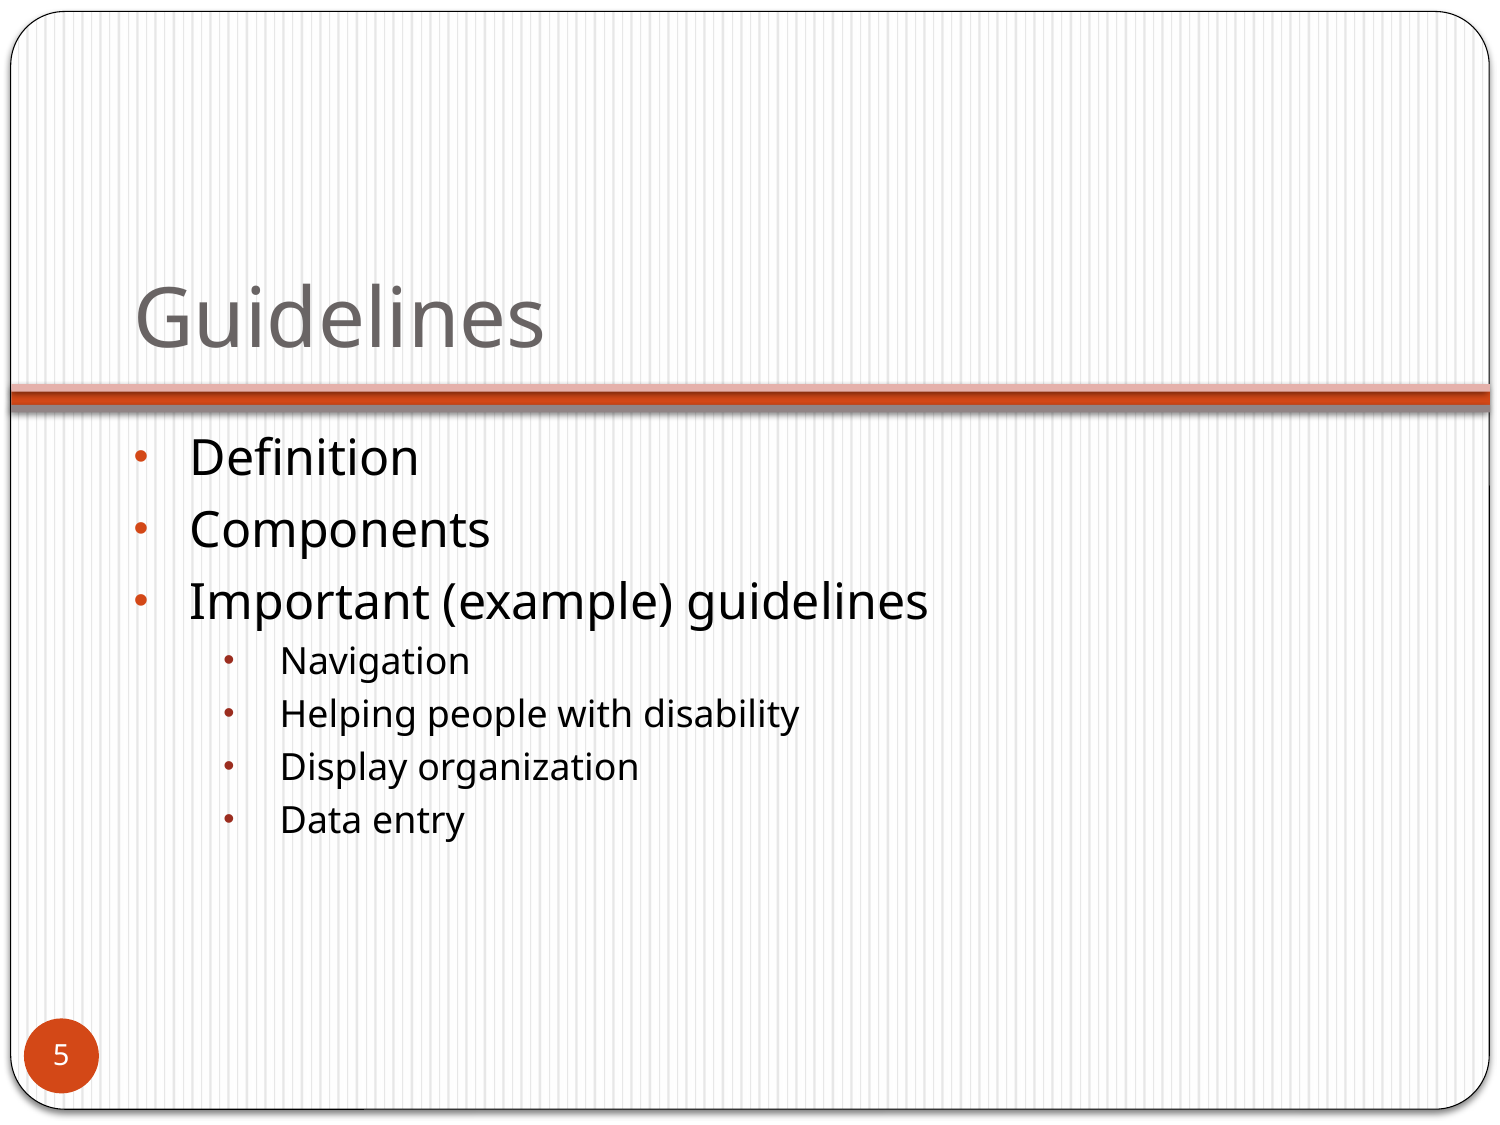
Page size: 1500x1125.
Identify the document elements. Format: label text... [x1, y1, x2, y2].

slide_number 5 [23, 1018, 99, 1094]
list Definition Components Important (example) guidelines Navigation Helping people with disability Display organization Data entry [118, 417, 1394, 1038]
title Guidelines [118, 155, 1394, 380]
